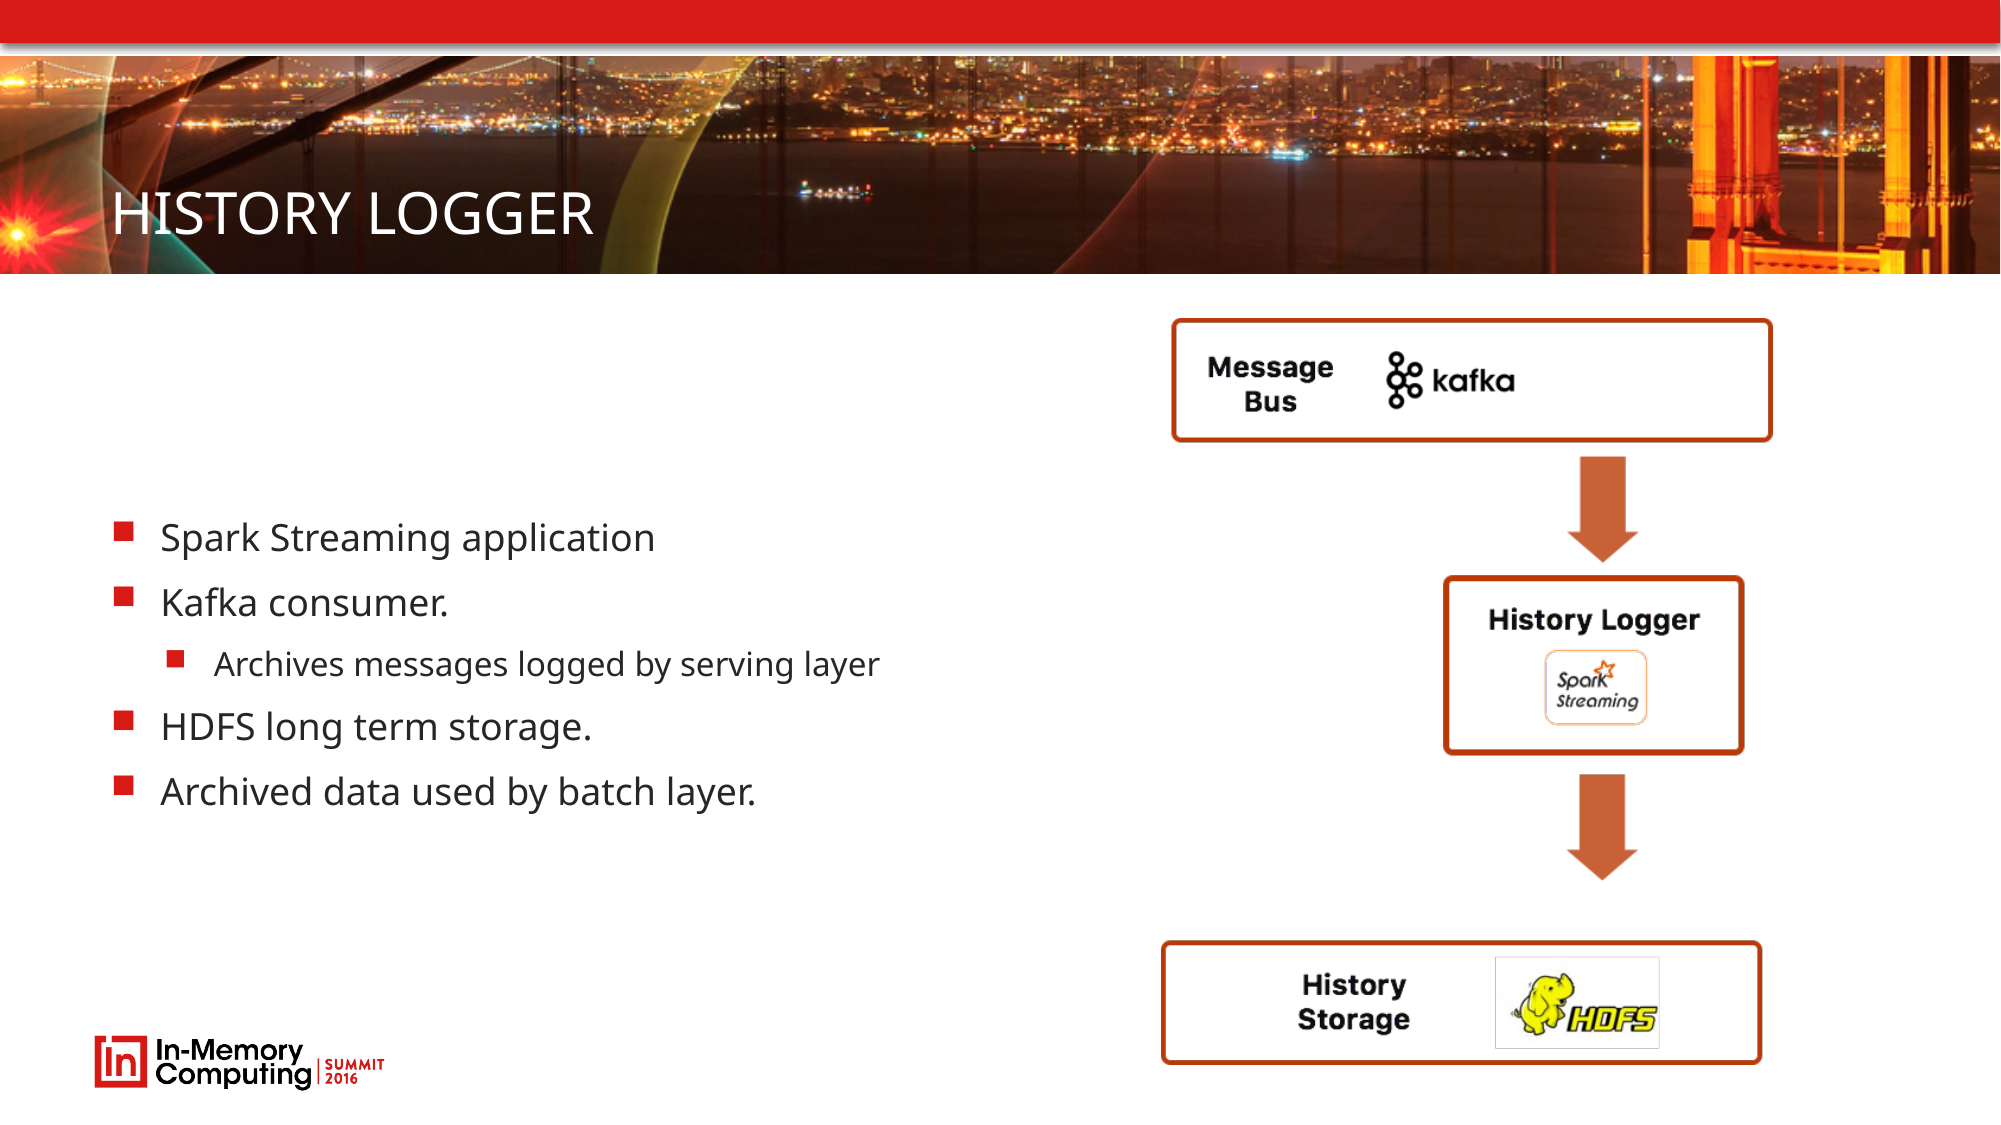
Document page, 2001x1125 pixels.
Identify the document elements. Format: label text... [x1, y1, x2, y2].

list Spark Streaming application Kafka consumer. Archives messages logged by serving layer HDFS long term storage. Archived data used by batch layer. [95, 365, 985, 962]
picture [77, 1017, 410, 1106]
title HISTORY LOGGER [95, 91, 1905, 254]
picture [0, 56, 2001, 274]
picture [1161, 318, 1773, 1065]
